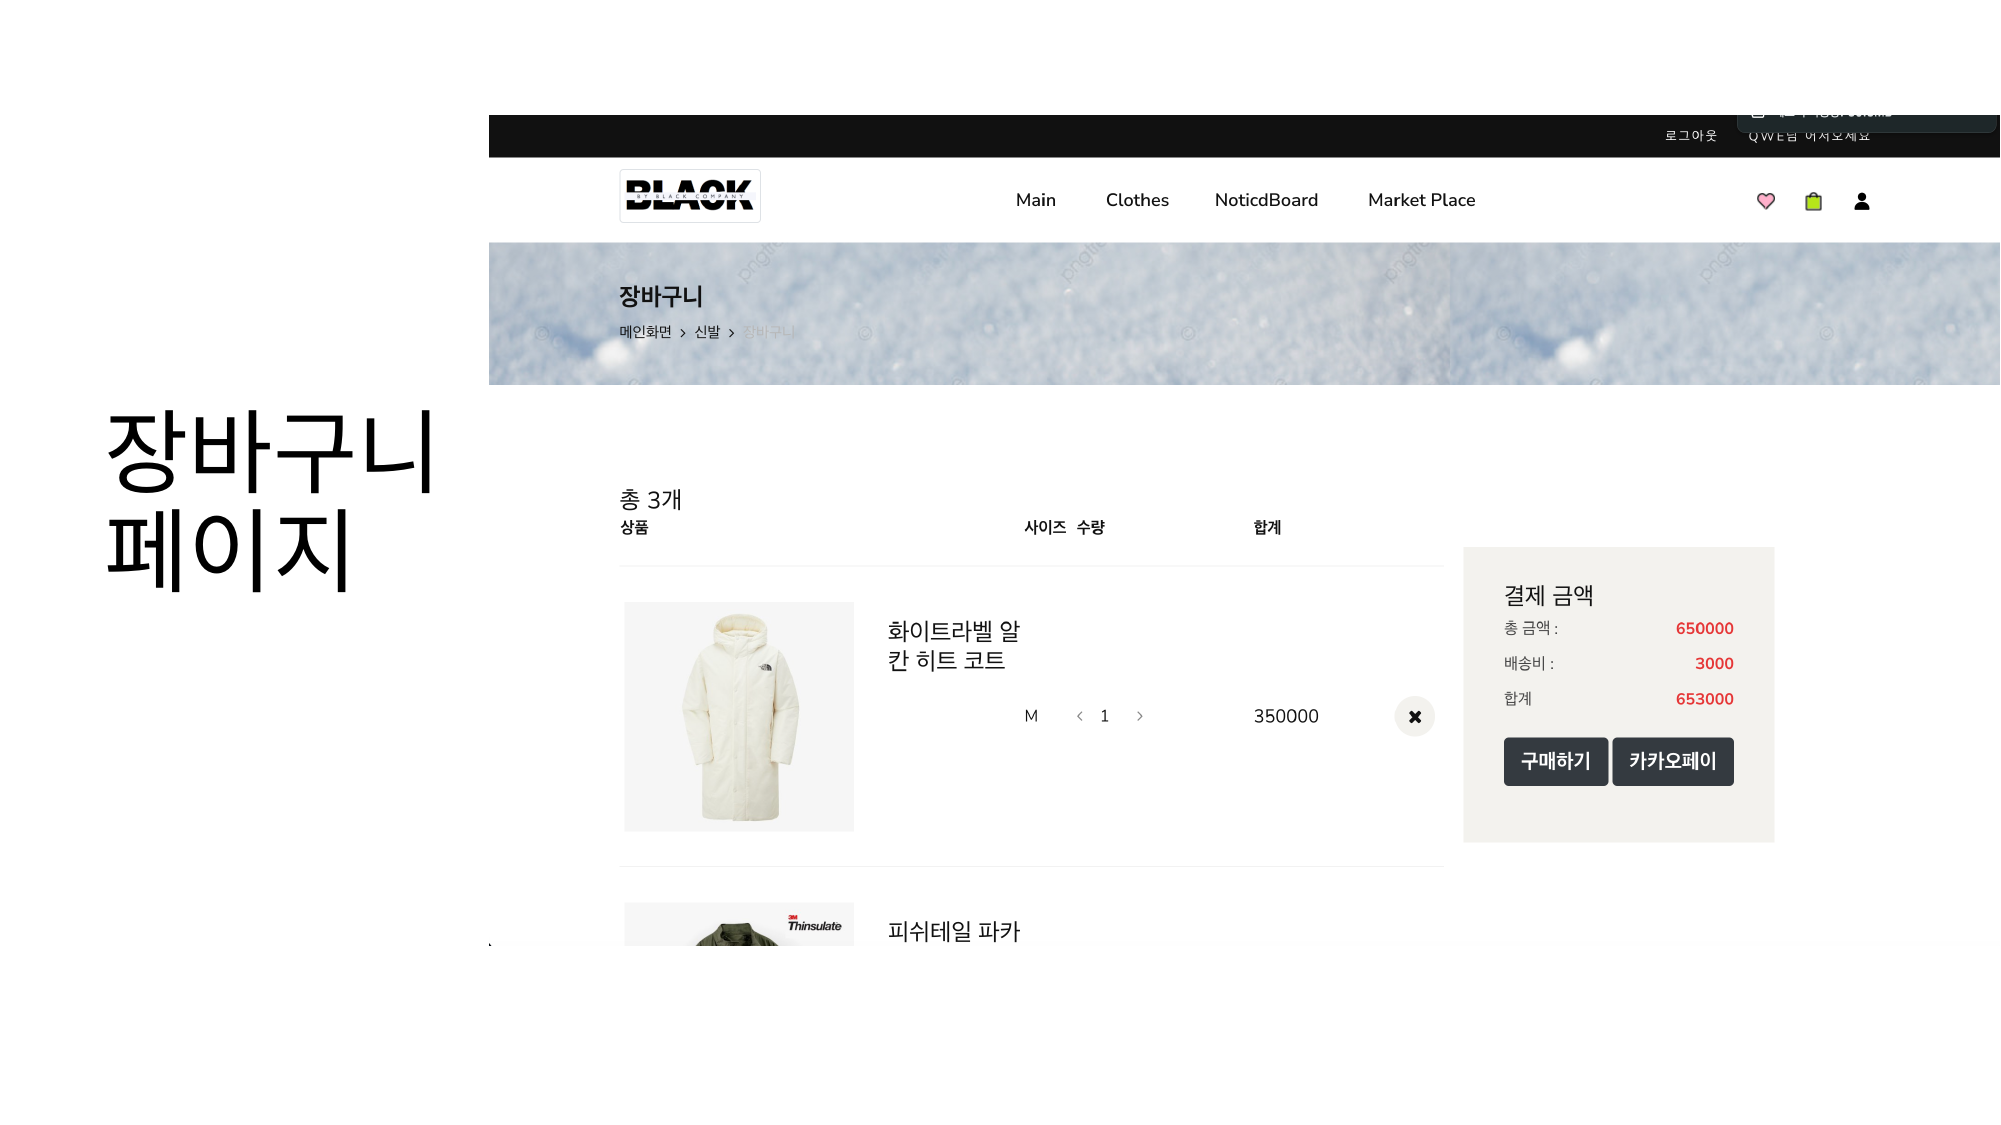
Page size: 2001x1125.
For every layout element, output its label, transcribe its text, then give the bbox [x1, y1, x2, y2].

title 장바구니 페이지 [89, 397, 489, 616]
picture [489, 115, 2000, 946]
